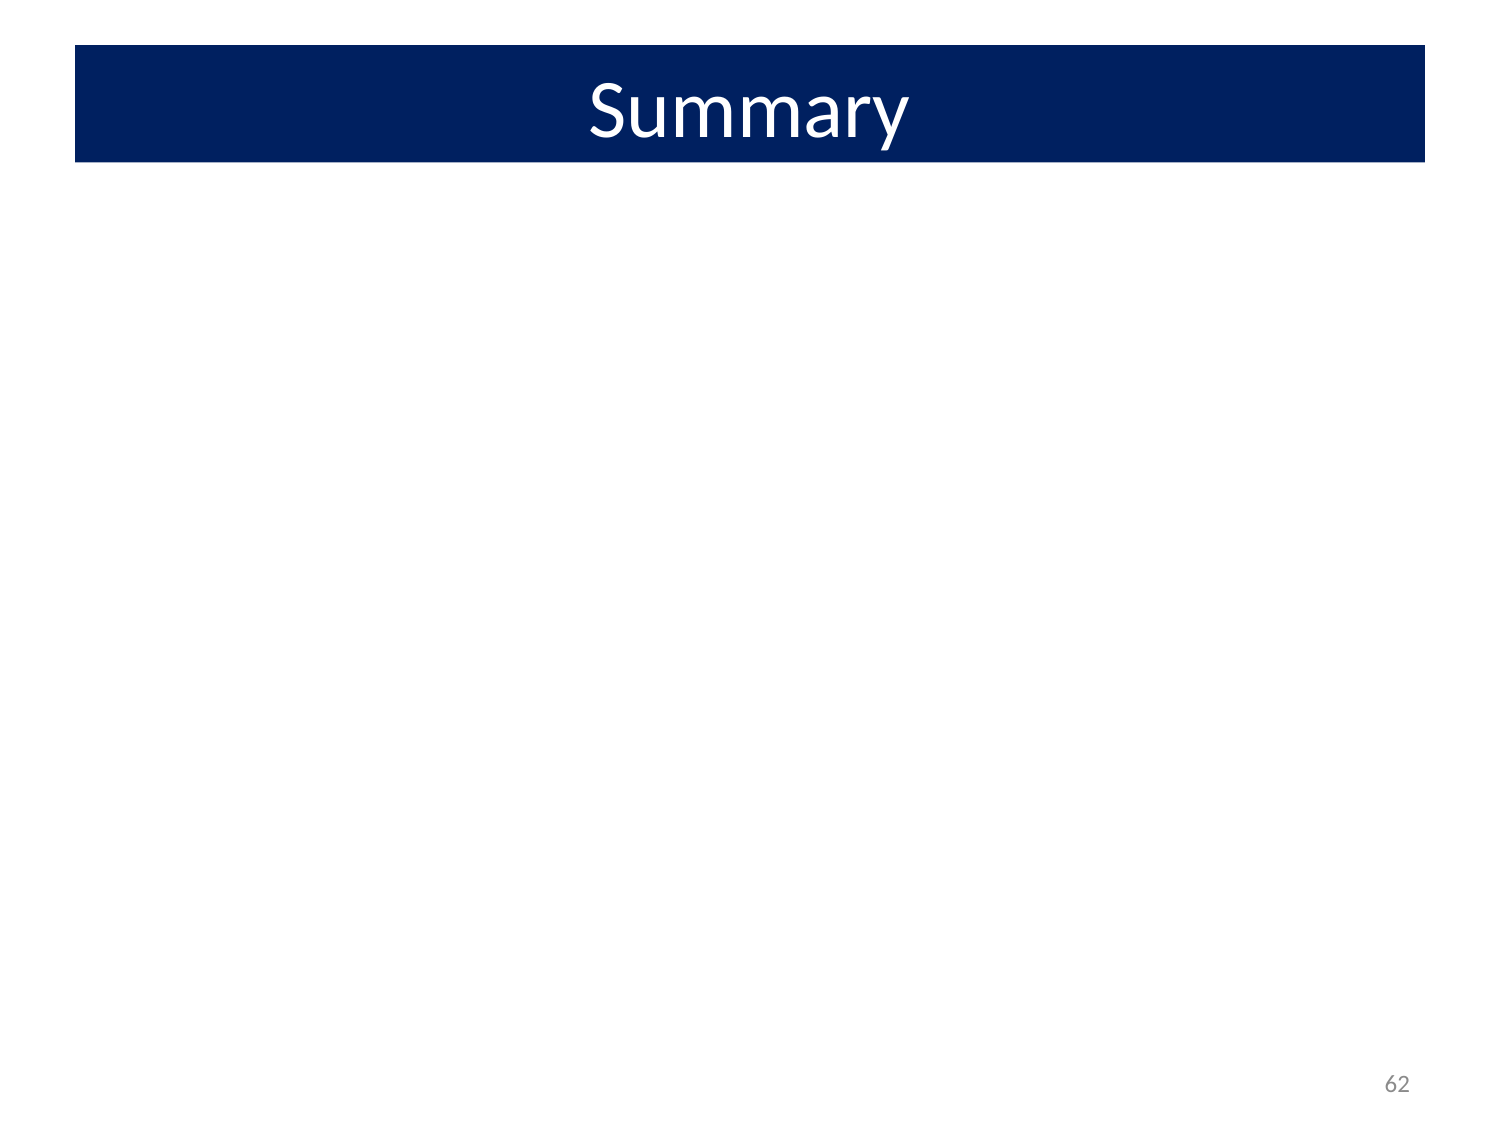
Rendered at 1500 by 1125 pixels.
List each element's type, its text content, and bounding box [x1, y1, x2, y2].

title Summary [75, 45, 1425, 163]
slide_number 62 [1074, 1062, 1425, 1103]
